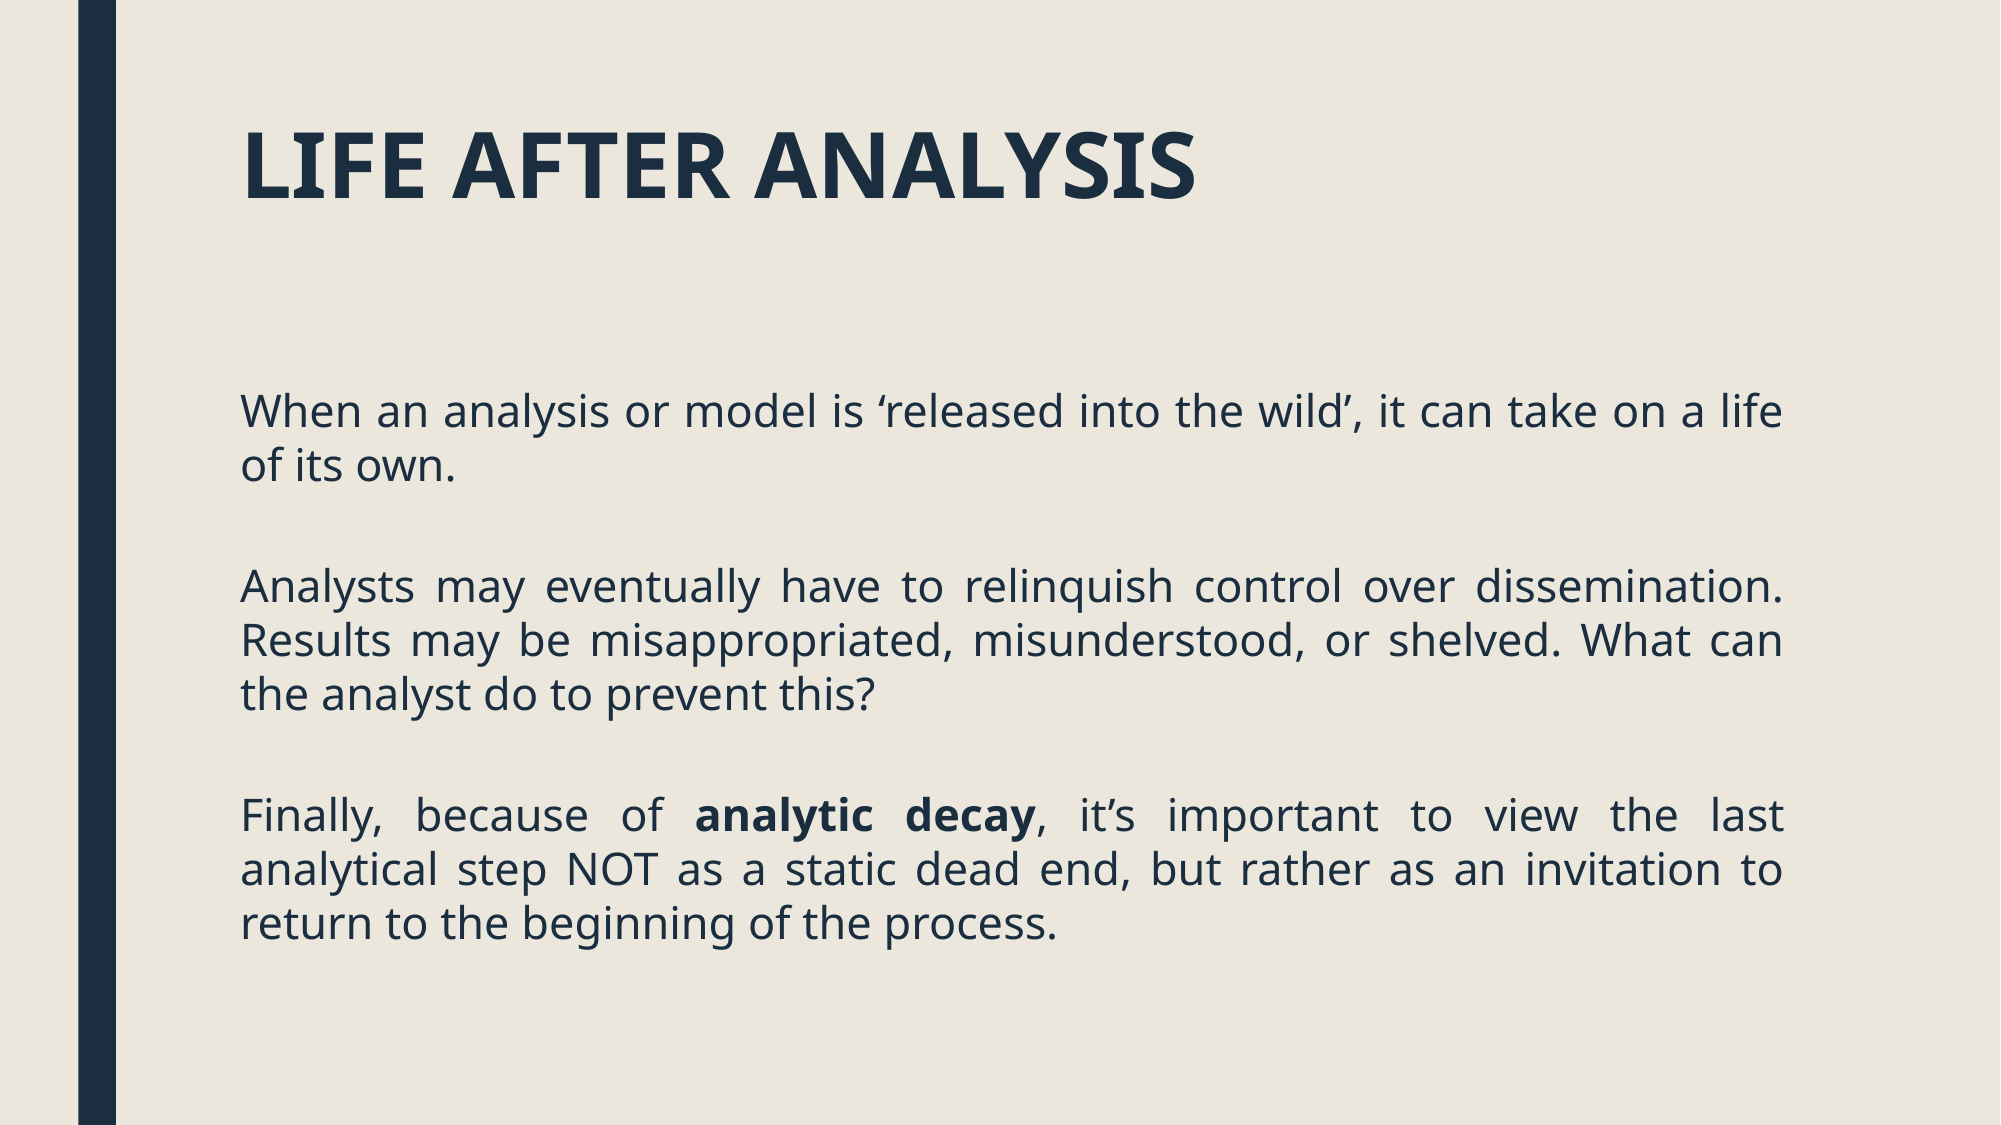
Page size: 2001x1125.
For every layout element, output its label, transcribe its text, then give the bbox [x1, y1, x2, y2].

title LIFE AFTER ANALYSIS [225, 112, 1800, 357]
list When an analysis or model is ‘released into the wild’, it can take on a life of its own. Analysts may eventually have to relinquish control over dissemination. Results may be misappropriated, misunderstood, or shelved. What can the analyst do to prevent this? Finally, because of analytic decay, it’s important to view the last analytical step NOT as a static dead end, but rather as an invitation to return to the beginning of the process. [225, 375, 1800, 963]
